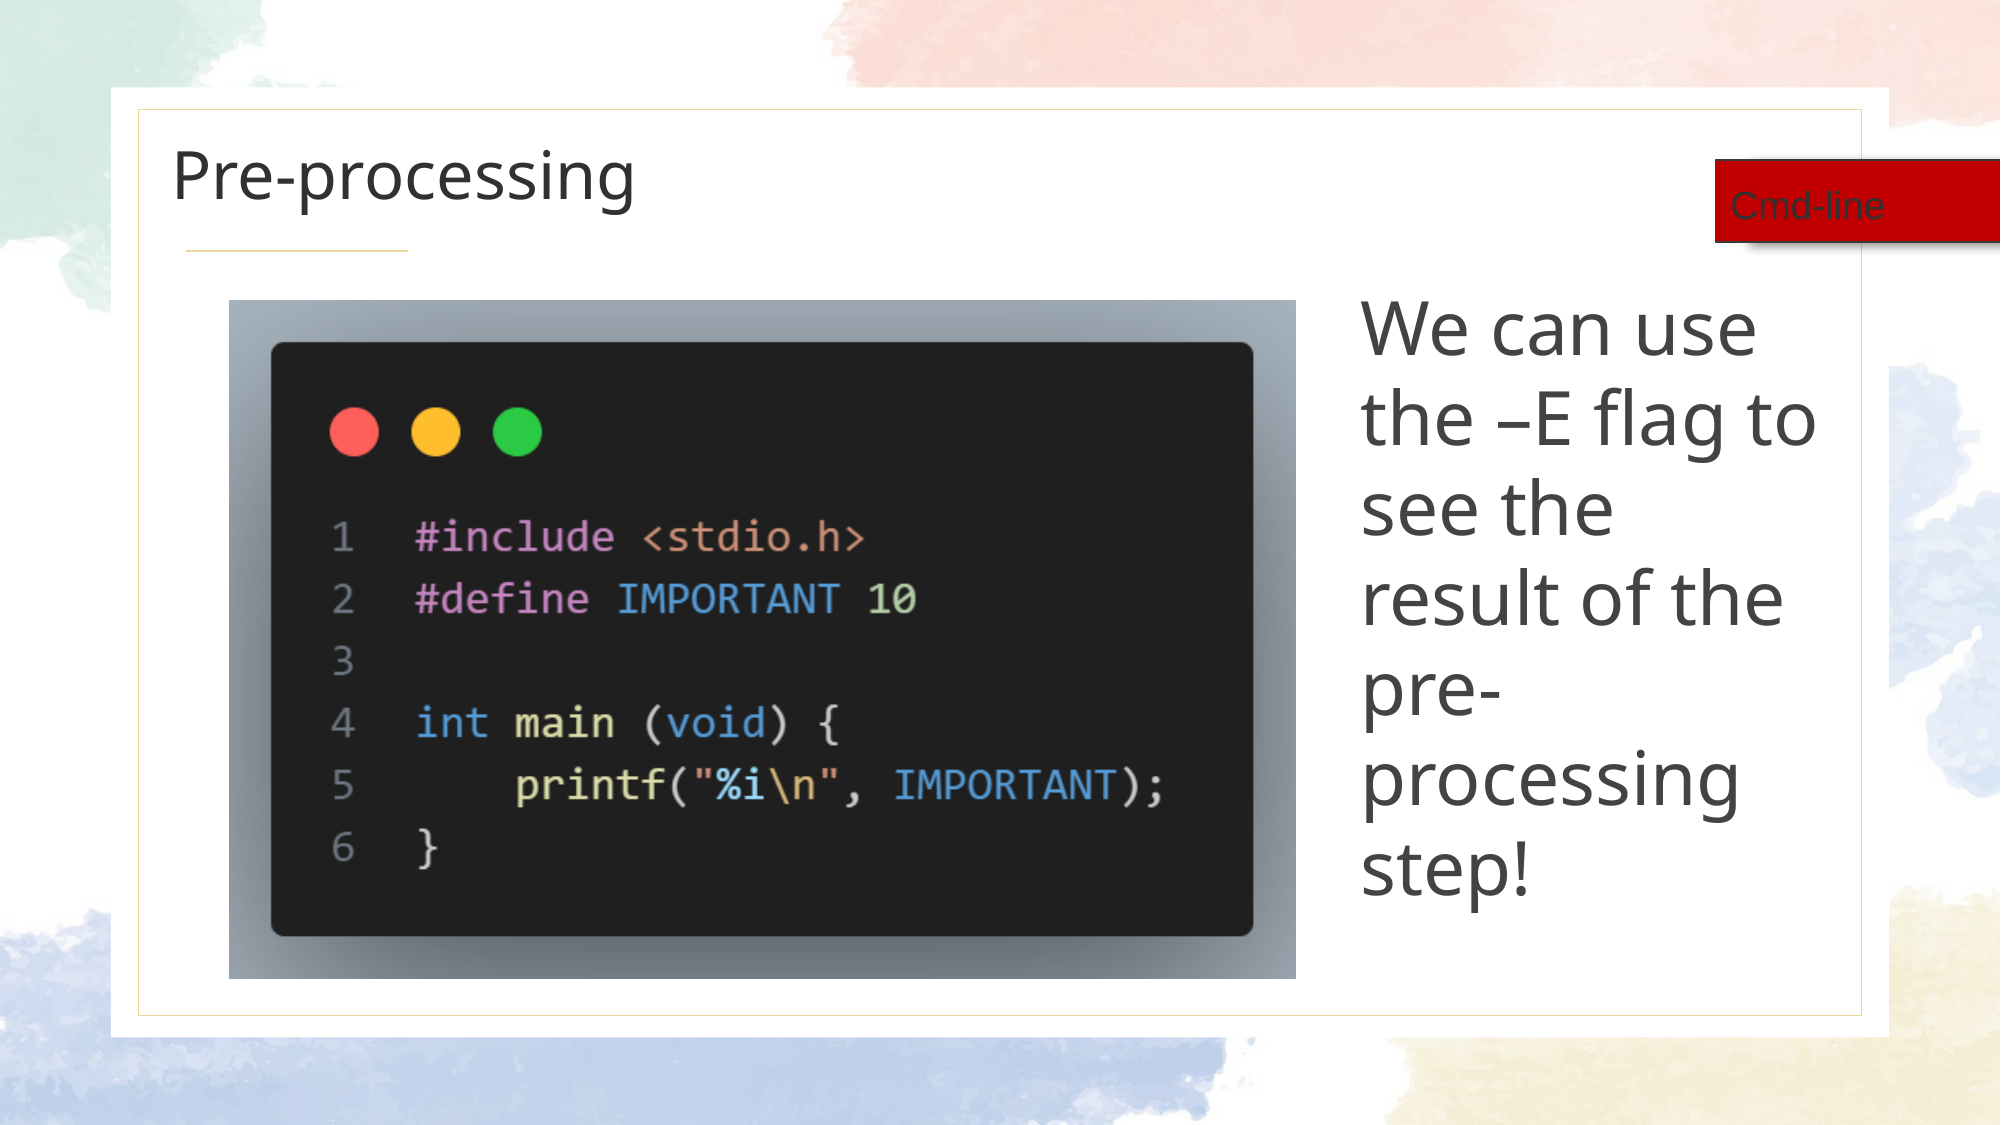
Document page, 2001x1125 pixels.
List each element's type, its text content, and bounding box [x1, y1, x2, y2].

list Cmd-line [1715, 159, 2000, 243]
list We can use the –E flag to see the result of the pre-processing step! [1311, 265, 1843, 1014]
title Pre-processing [155, 117, 1844, 244]
picture [229, 300, 1296, 979]
